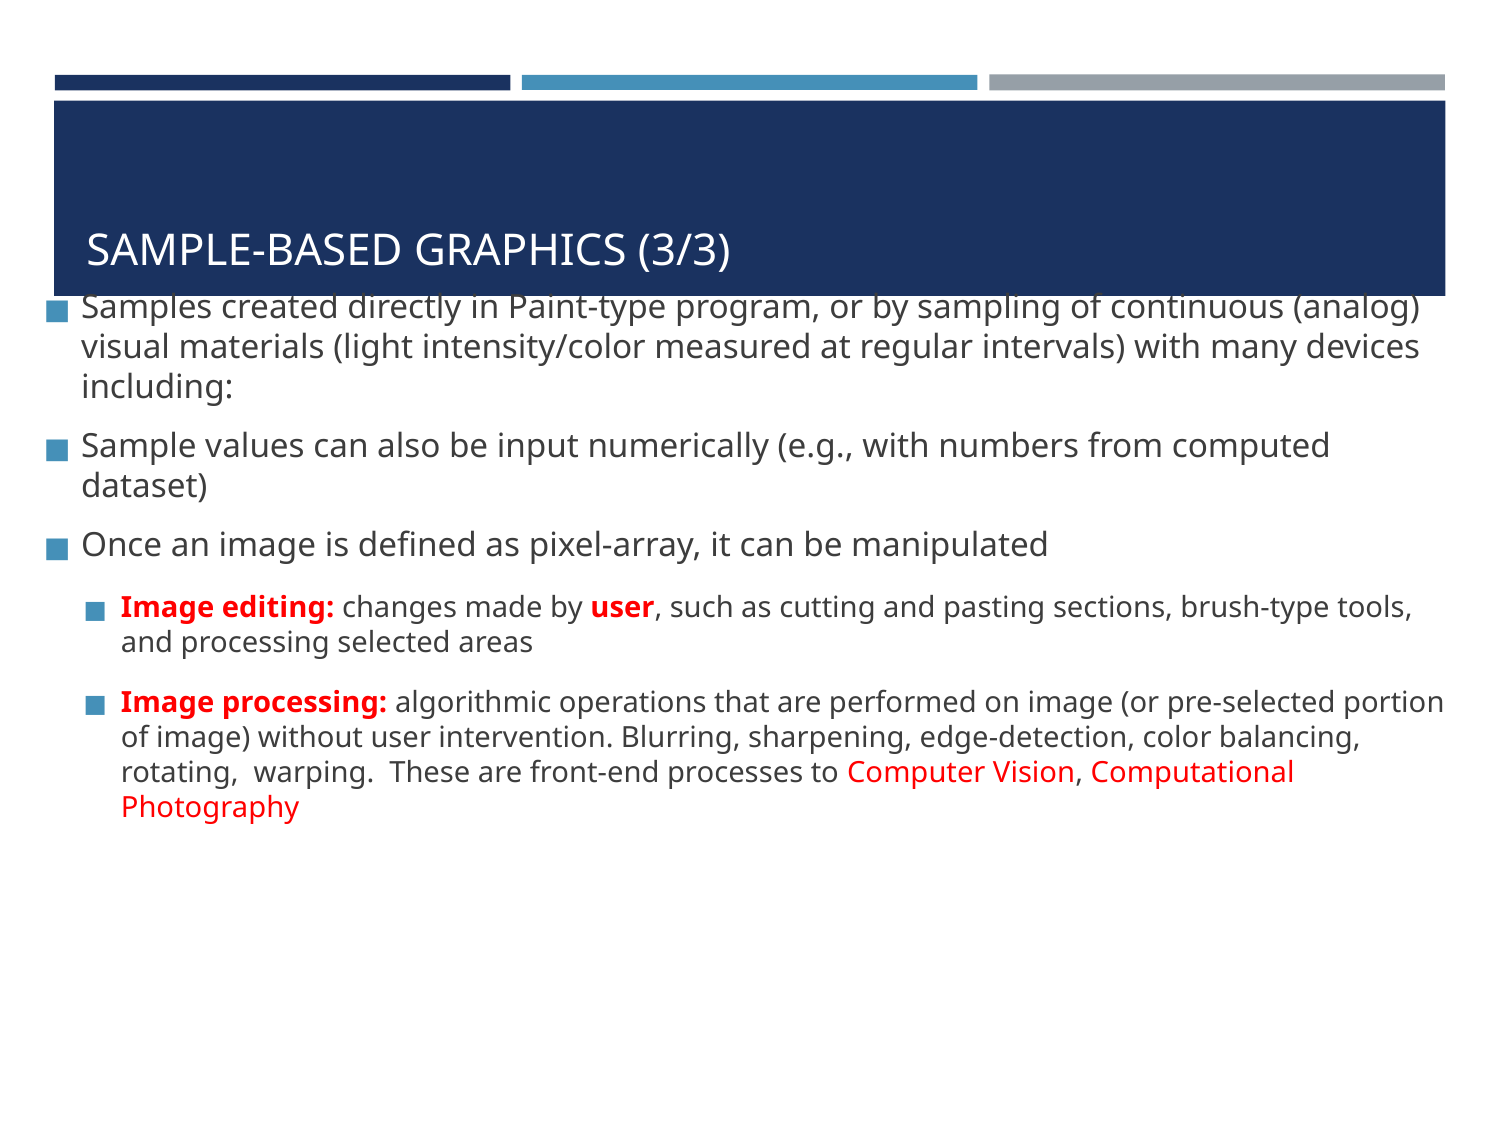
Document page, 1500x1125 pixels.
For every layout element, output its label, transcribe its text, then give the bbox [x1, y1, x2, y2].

title SAMPLE-BASED GRAPHICS (3/3) [71, 115, 1429, 282]
list Samples created directly in Paint-type program, or by sampling of continuous (analog) visual materials (light intensity/color measured at regular intervals) with many devices including: Sample values can also be input numerically (e.g., with numbers from computed dataset) Once an image is defined as pixel-array, it can be manipulated Image editing: changes made by user, such as cutting and pasting sections, brush-type tools, and processing selected areas Image processing: algorithmic operations that are performed on image (or pre-selected portion of image) without user intervention. Blurring, sharpening, edge-detection, color balancing, rotating, warping. These are front-end processes to Computer Vision, Computational Photography [28, 288, 1476, 880]
